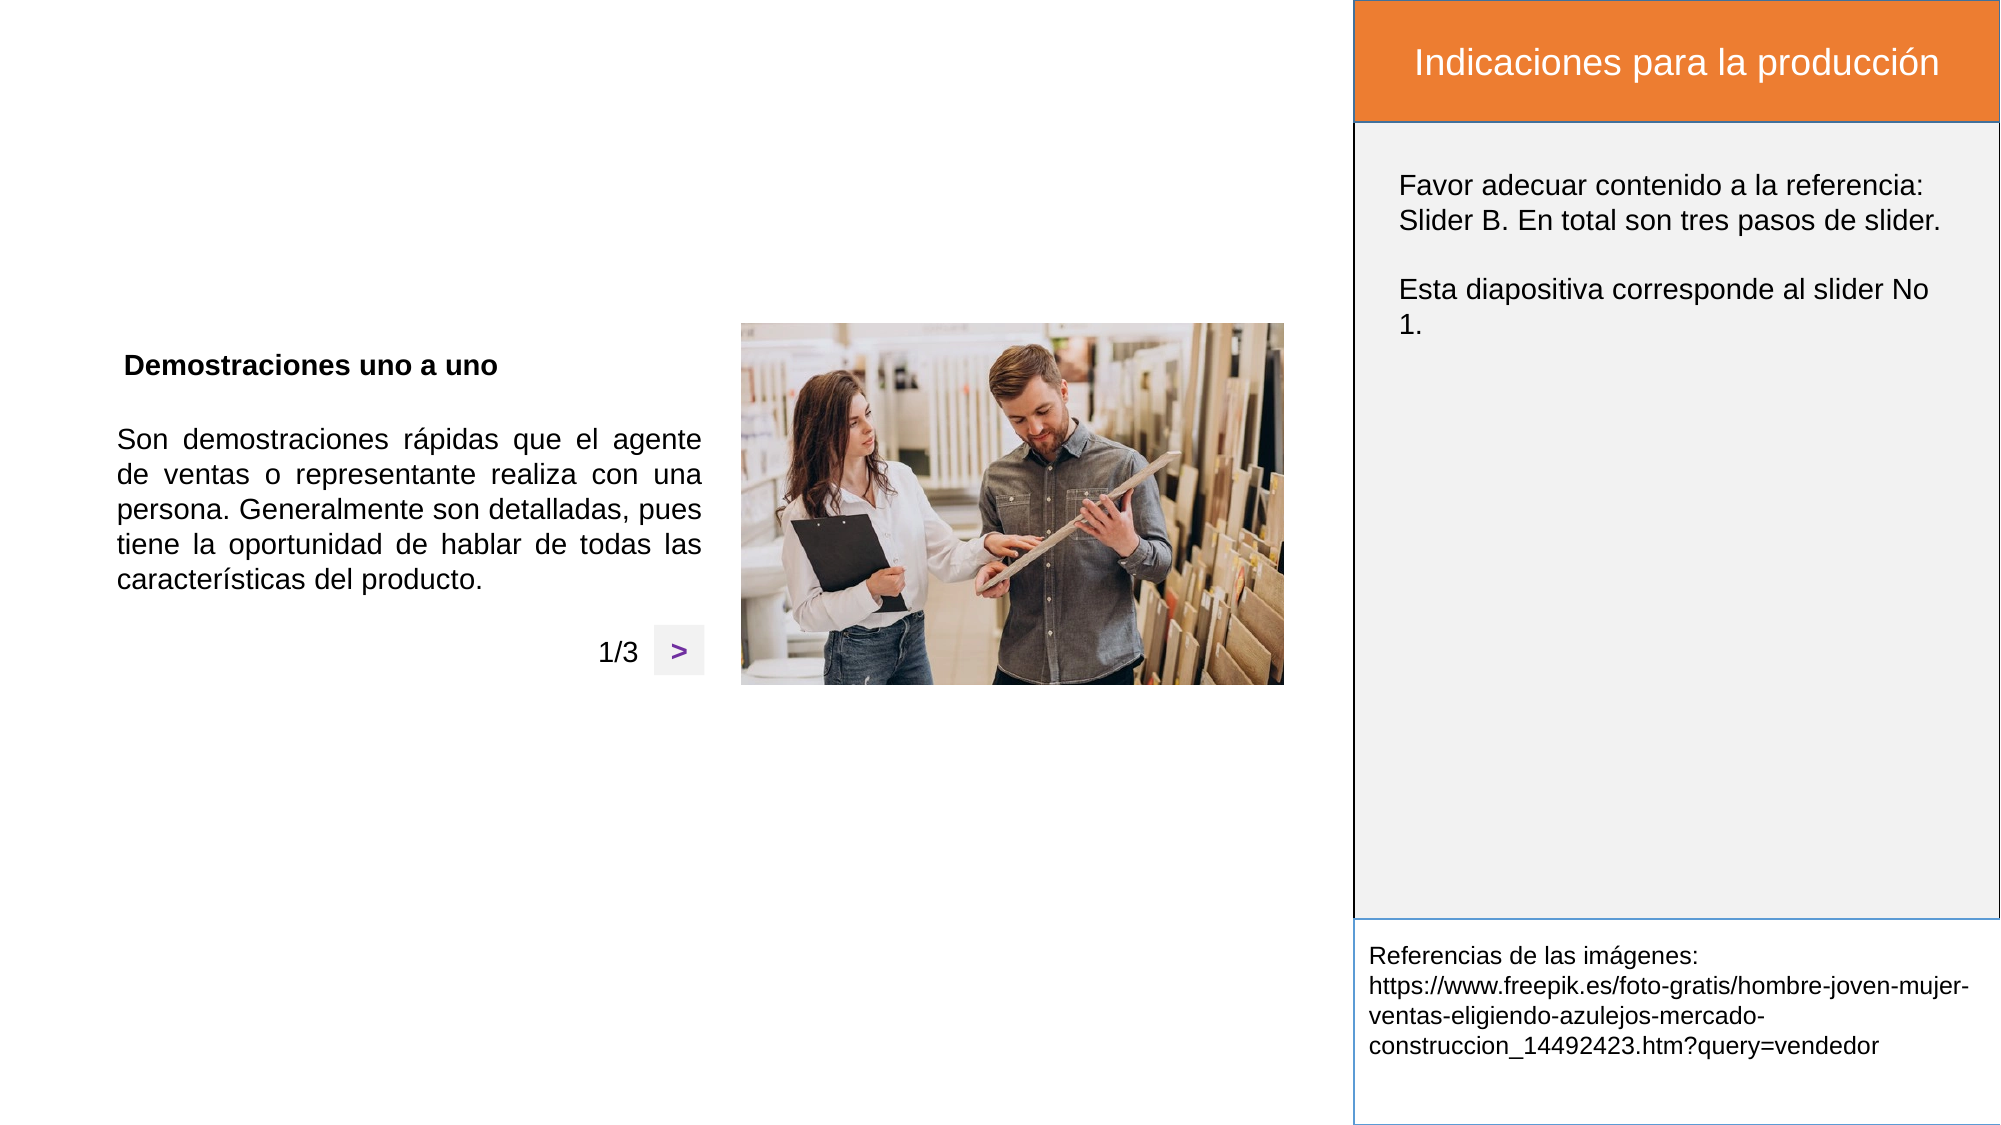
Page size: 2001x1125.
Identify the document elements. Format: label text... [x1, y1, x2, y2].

text_box Son demostraciones rápidas que el agente de ventas o representante realiza con una persona. Generalmente son detalladas, pues tiene la oportunidad de hablar de todas las características del producto. [102, 413, 718, 603]
text_box > [652, 623, 707, 677]
text_box Demostraciones uno a uno [109, 339, 514, 389]
text_box Favor adecuar contenido a la referencia: Slider B. En total son tres pasos de slider. Esta diapositiva corresponde al slider No 1. [1383, 158, 1966, 348]
text_box 1/3 [583, 626, 652, 676]
text_box Indicaciones para la producción [1353, 0, 2000, 122]
text_box [1353, 122, 2000, 918]
picture [741, 323, 1284, 685]
text_box Referencias de las imágenes: https://www.freepik.es/foto-gratis/hombre-joven-mujer-ventas-eligiendo-azulejos-mercado-construccion_14492423.htm?query=vendedor [1353, 918, 2000, 1125]
